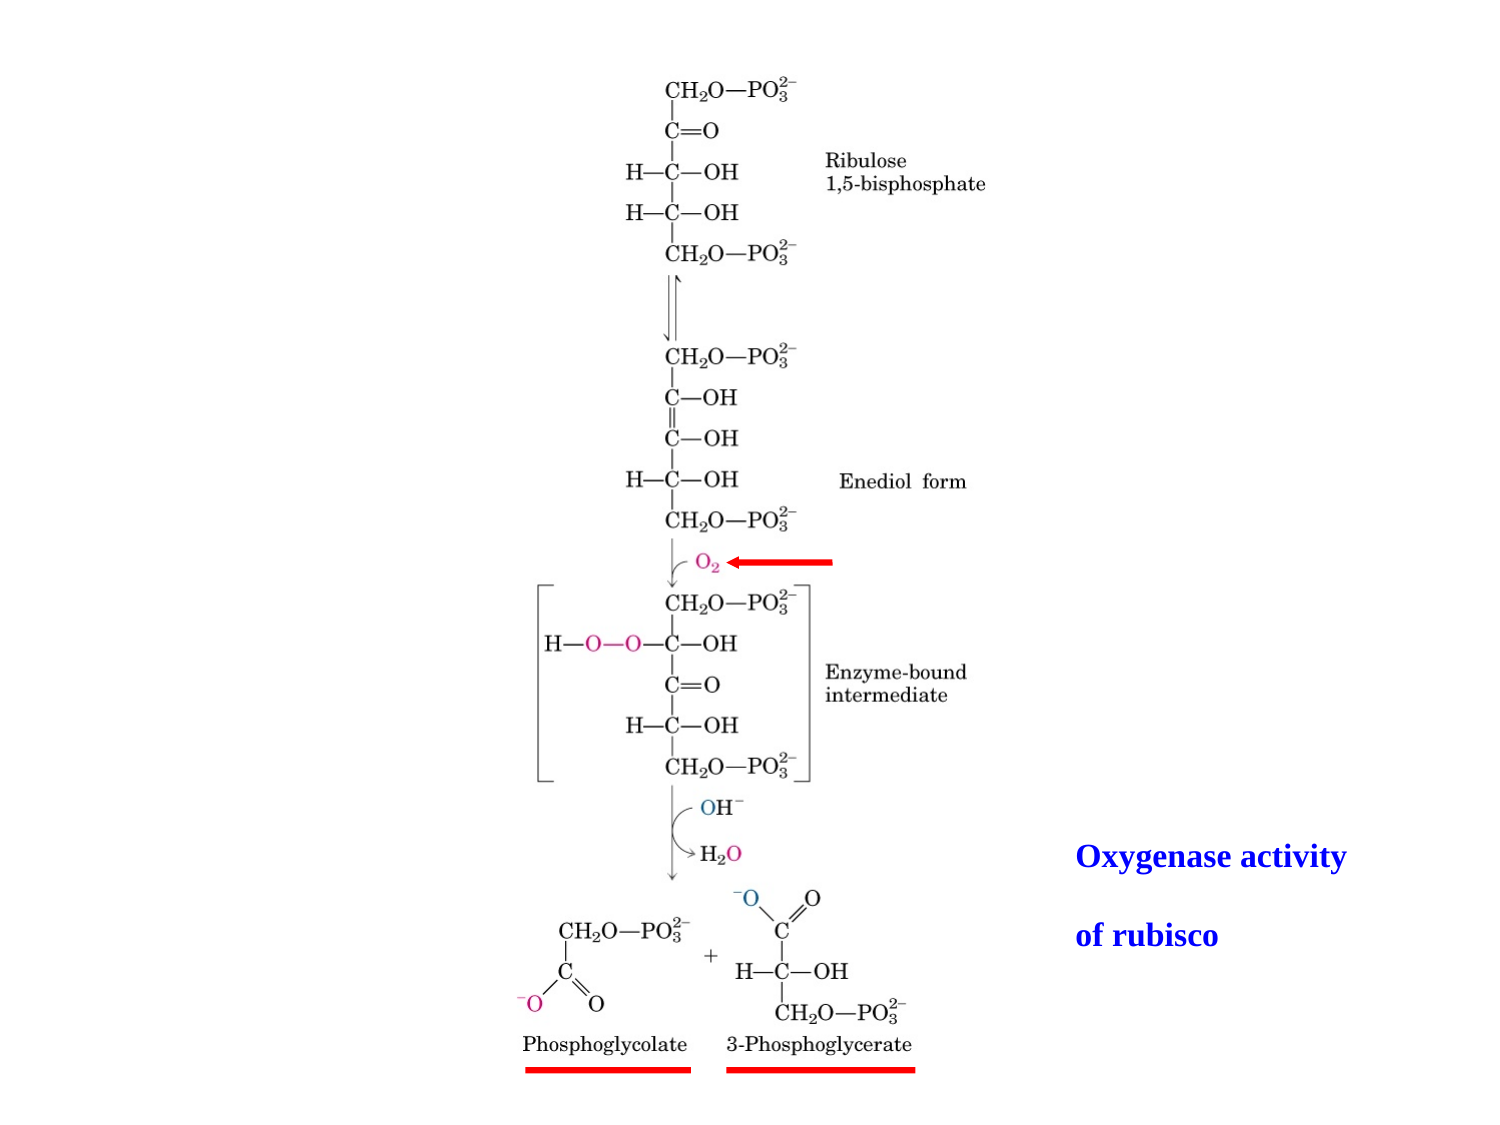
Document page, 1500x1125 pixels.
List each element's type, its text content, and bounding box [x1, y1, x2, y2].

picture [501, 66, 1000, 1067]
text_box Oxygenase activity of rubisco [1060, 786, 1363, 961]
